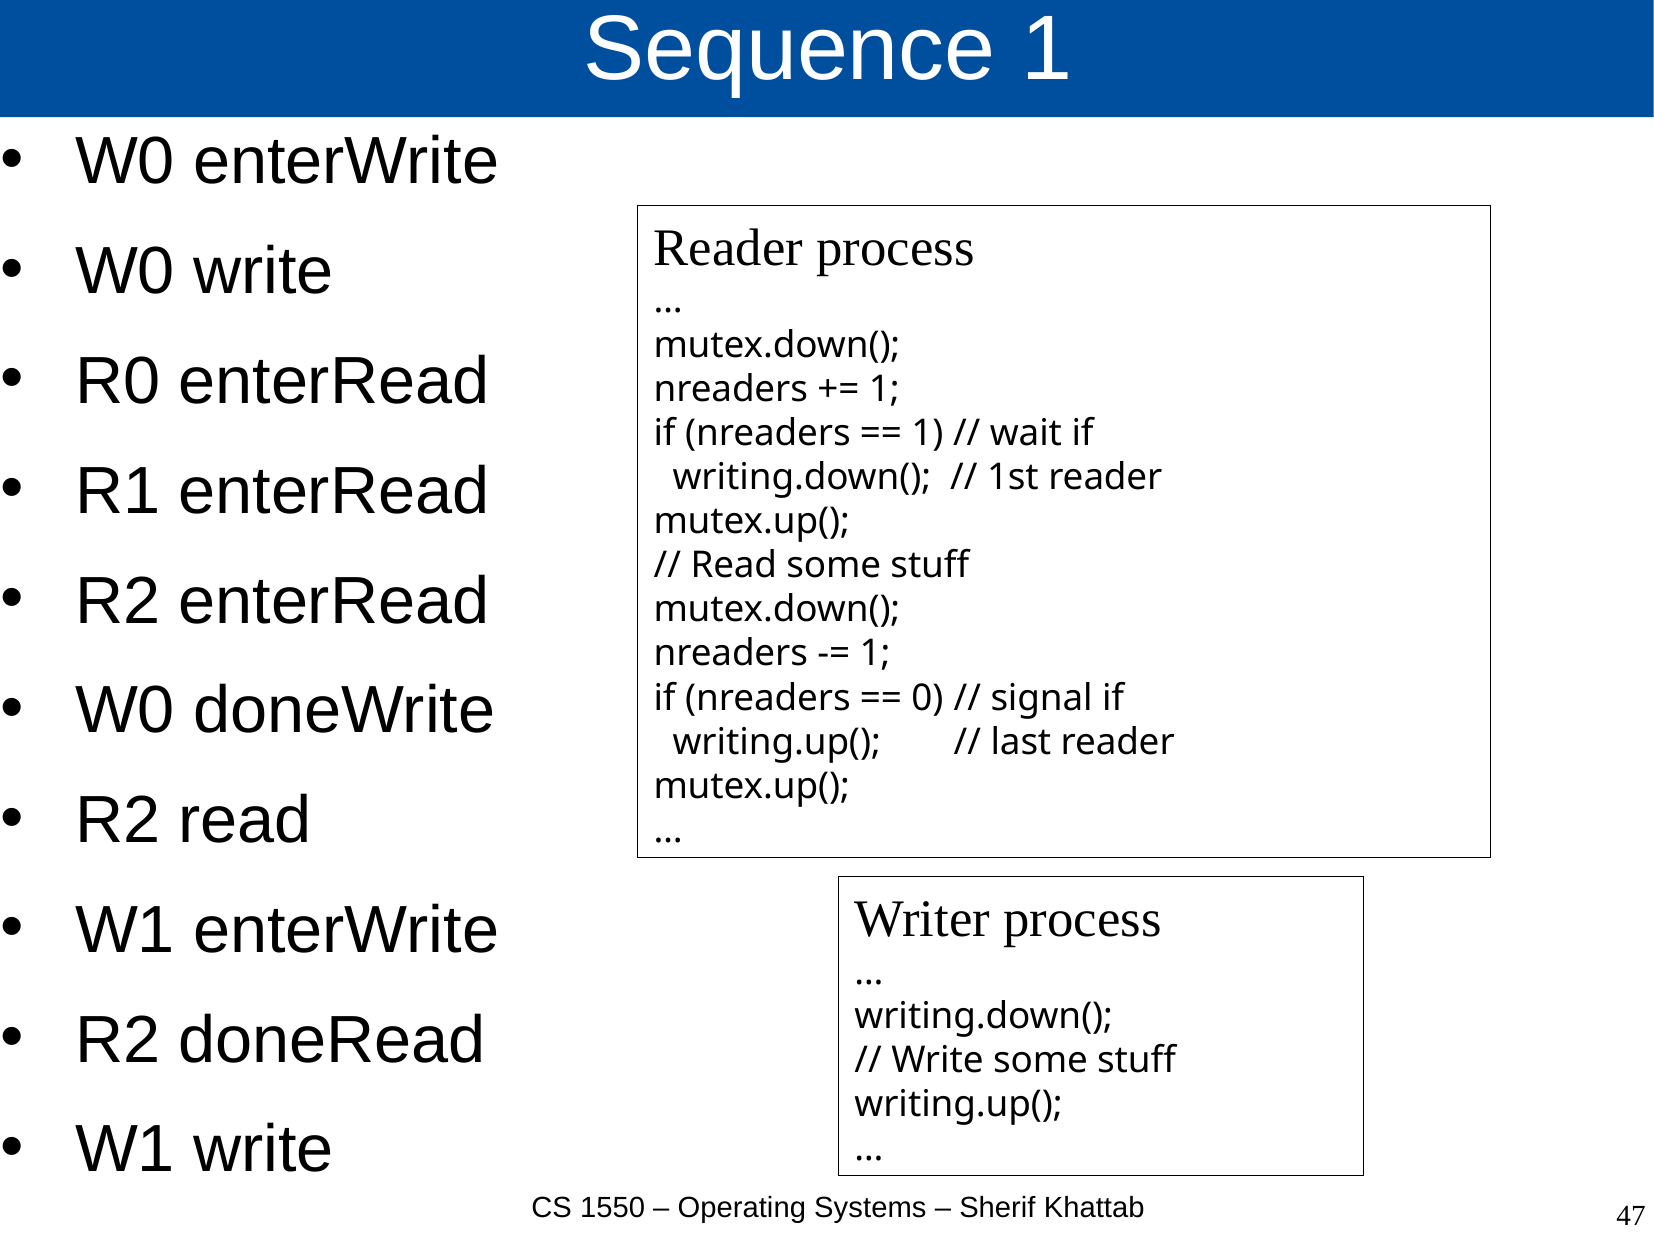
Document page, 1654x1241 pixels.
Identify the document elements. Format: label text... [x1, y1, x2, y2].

text_box Reader process … mutex.down(); nreaders += 1; if (nreaders == 1) // wait if writing.down(); // 1st reader mutex.up(); // Read some stuff mutex.down(); nreaders -= 1; if (nreaders == 0) // signal if writing.up(); // last reader mutex.up(); … [637, 205, 1491, 858]
footer CS 1550 – Operating Systems – Sherif Khattab [460, 1190, 1217, 1241]
slide_number 47 [1265, 1198, 1647, 1241]
text_box Writer process … writing.down(); // Write some stuff writing.up(); … [838, 876, 1364, 1176]
title Sequence 1 [0, 0, 1654, 118]
list W0 enterWrite W0 write R0 enterRead R1 enterRead R2 enterRead W0 doneWrite R2 read W1 enterWrite R2 doneRead W1 write [0, 117, 508, 1195]
